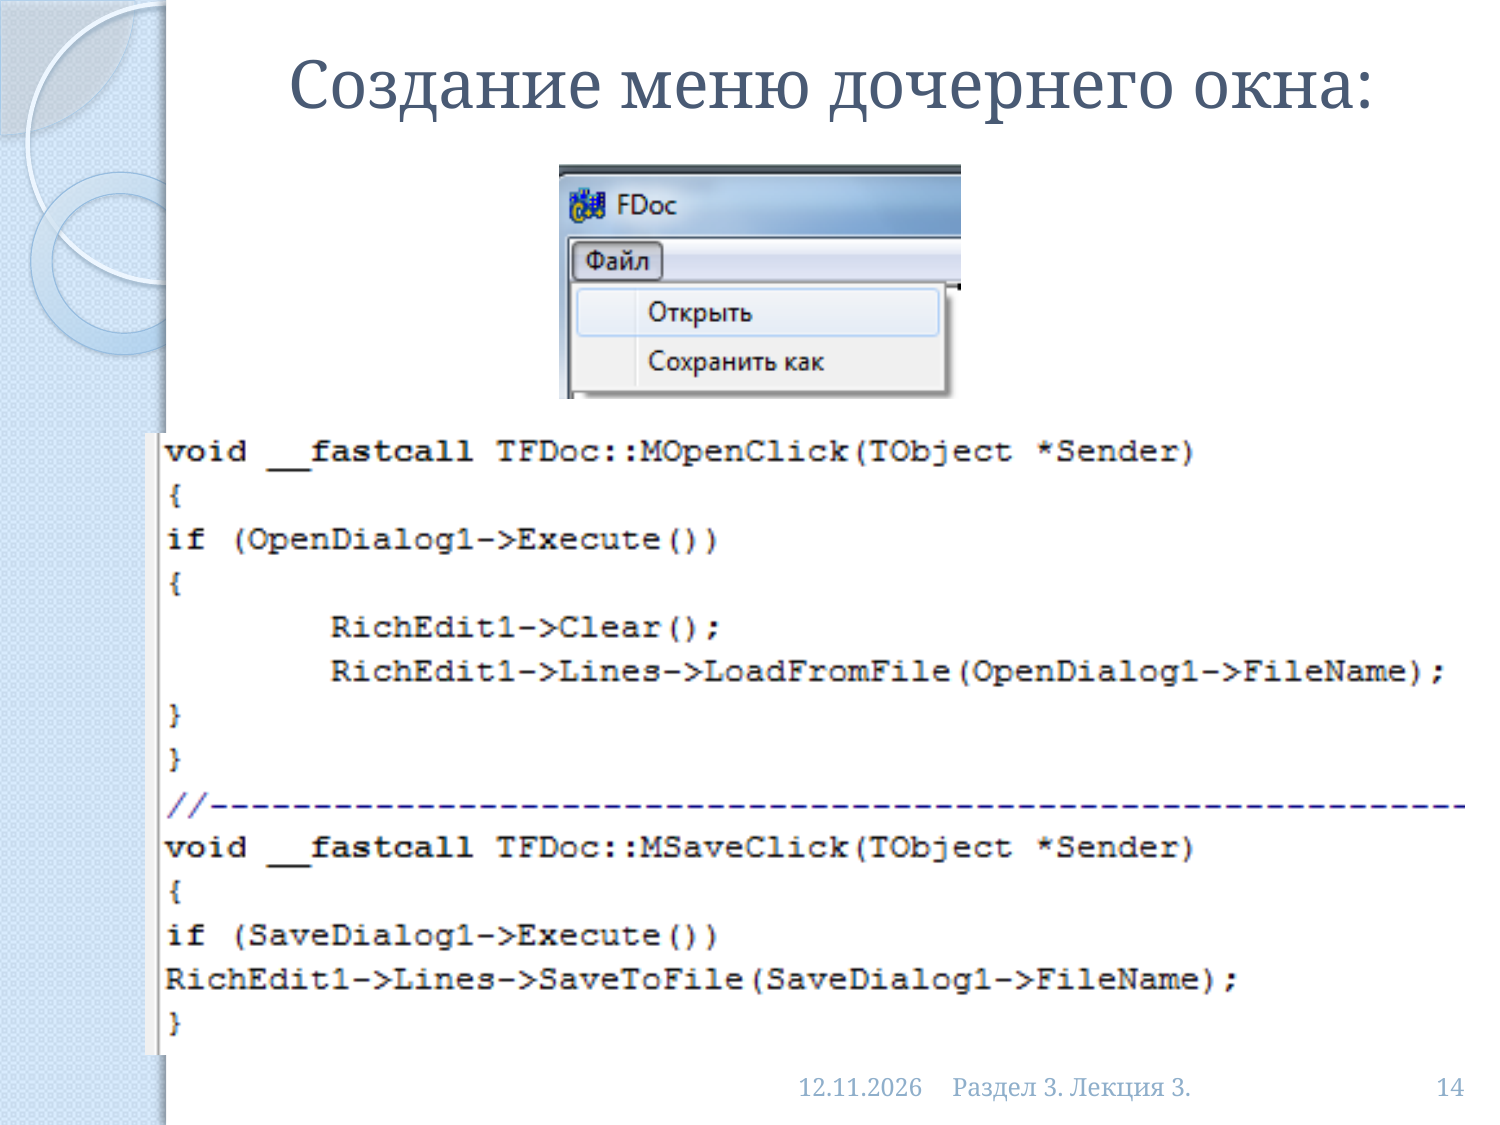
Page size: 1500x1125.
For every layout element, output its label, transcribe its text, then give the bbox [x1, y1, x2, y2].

picture [144, 433, 1466, 1055]
footer Раздел 3. Лекция 3. [938, 1065, 1413, 1113]
text_box Создание меню дочернего окна: [246, 11, 1418, 153]
slide_number 14 [1413, 1034, 1488, 1113]
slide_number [587, 1065, 938, 1113]
picture [558, 163, 962, 399]
